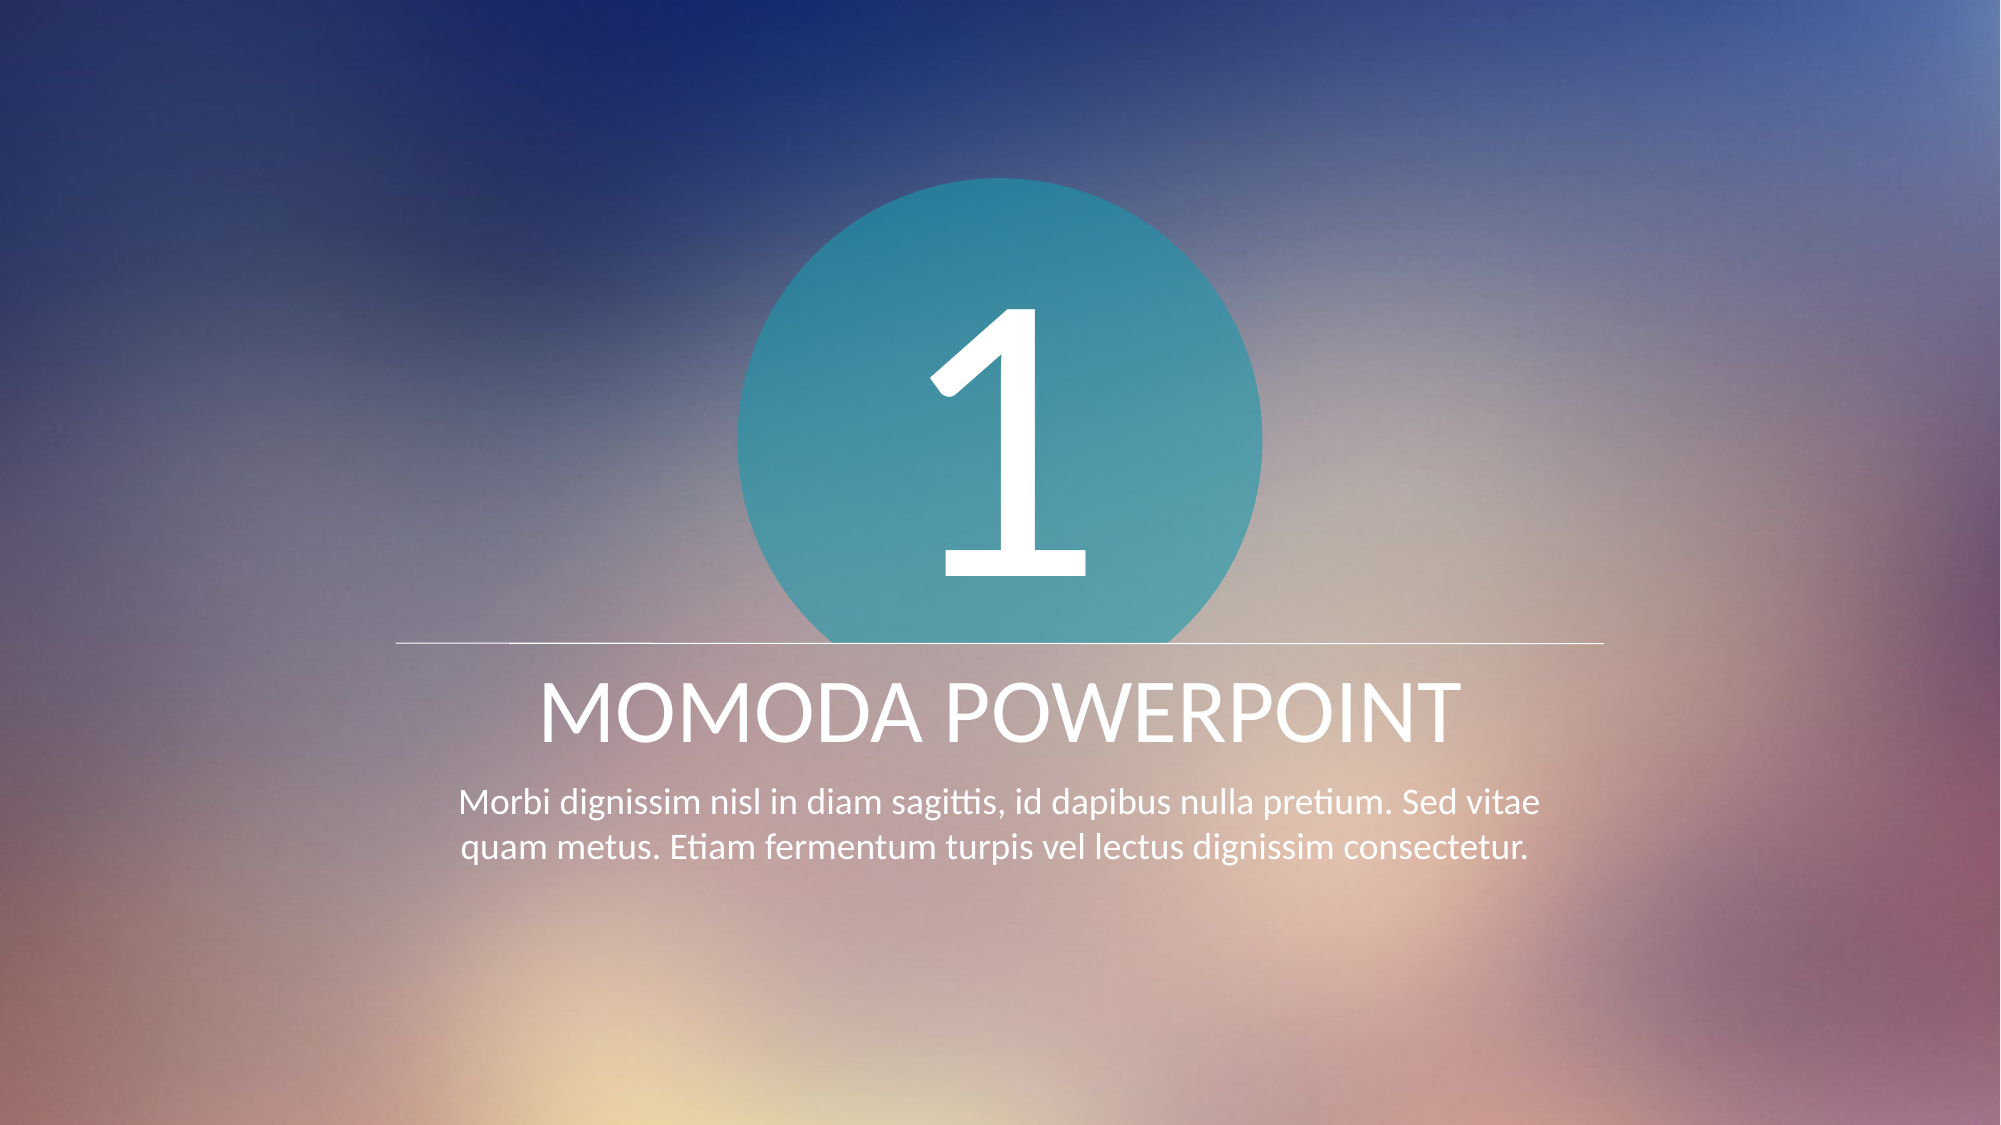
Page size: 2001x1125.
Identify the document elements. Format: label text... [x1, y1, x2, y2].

text_box 1 [736, 177, 1264, 642]
text_box Morbi dignissim nisl in diam sagittis, id dapibus nulla pretium. Sed vitae quam metus. Etiam fermentum turpis vel lectus dignissim consectetur. [434, 769, 1566, 875]
text_box MOMODA POWERPOINT [278, 643, 1722, 768]
picture [0, 0, 2001, 1125]
